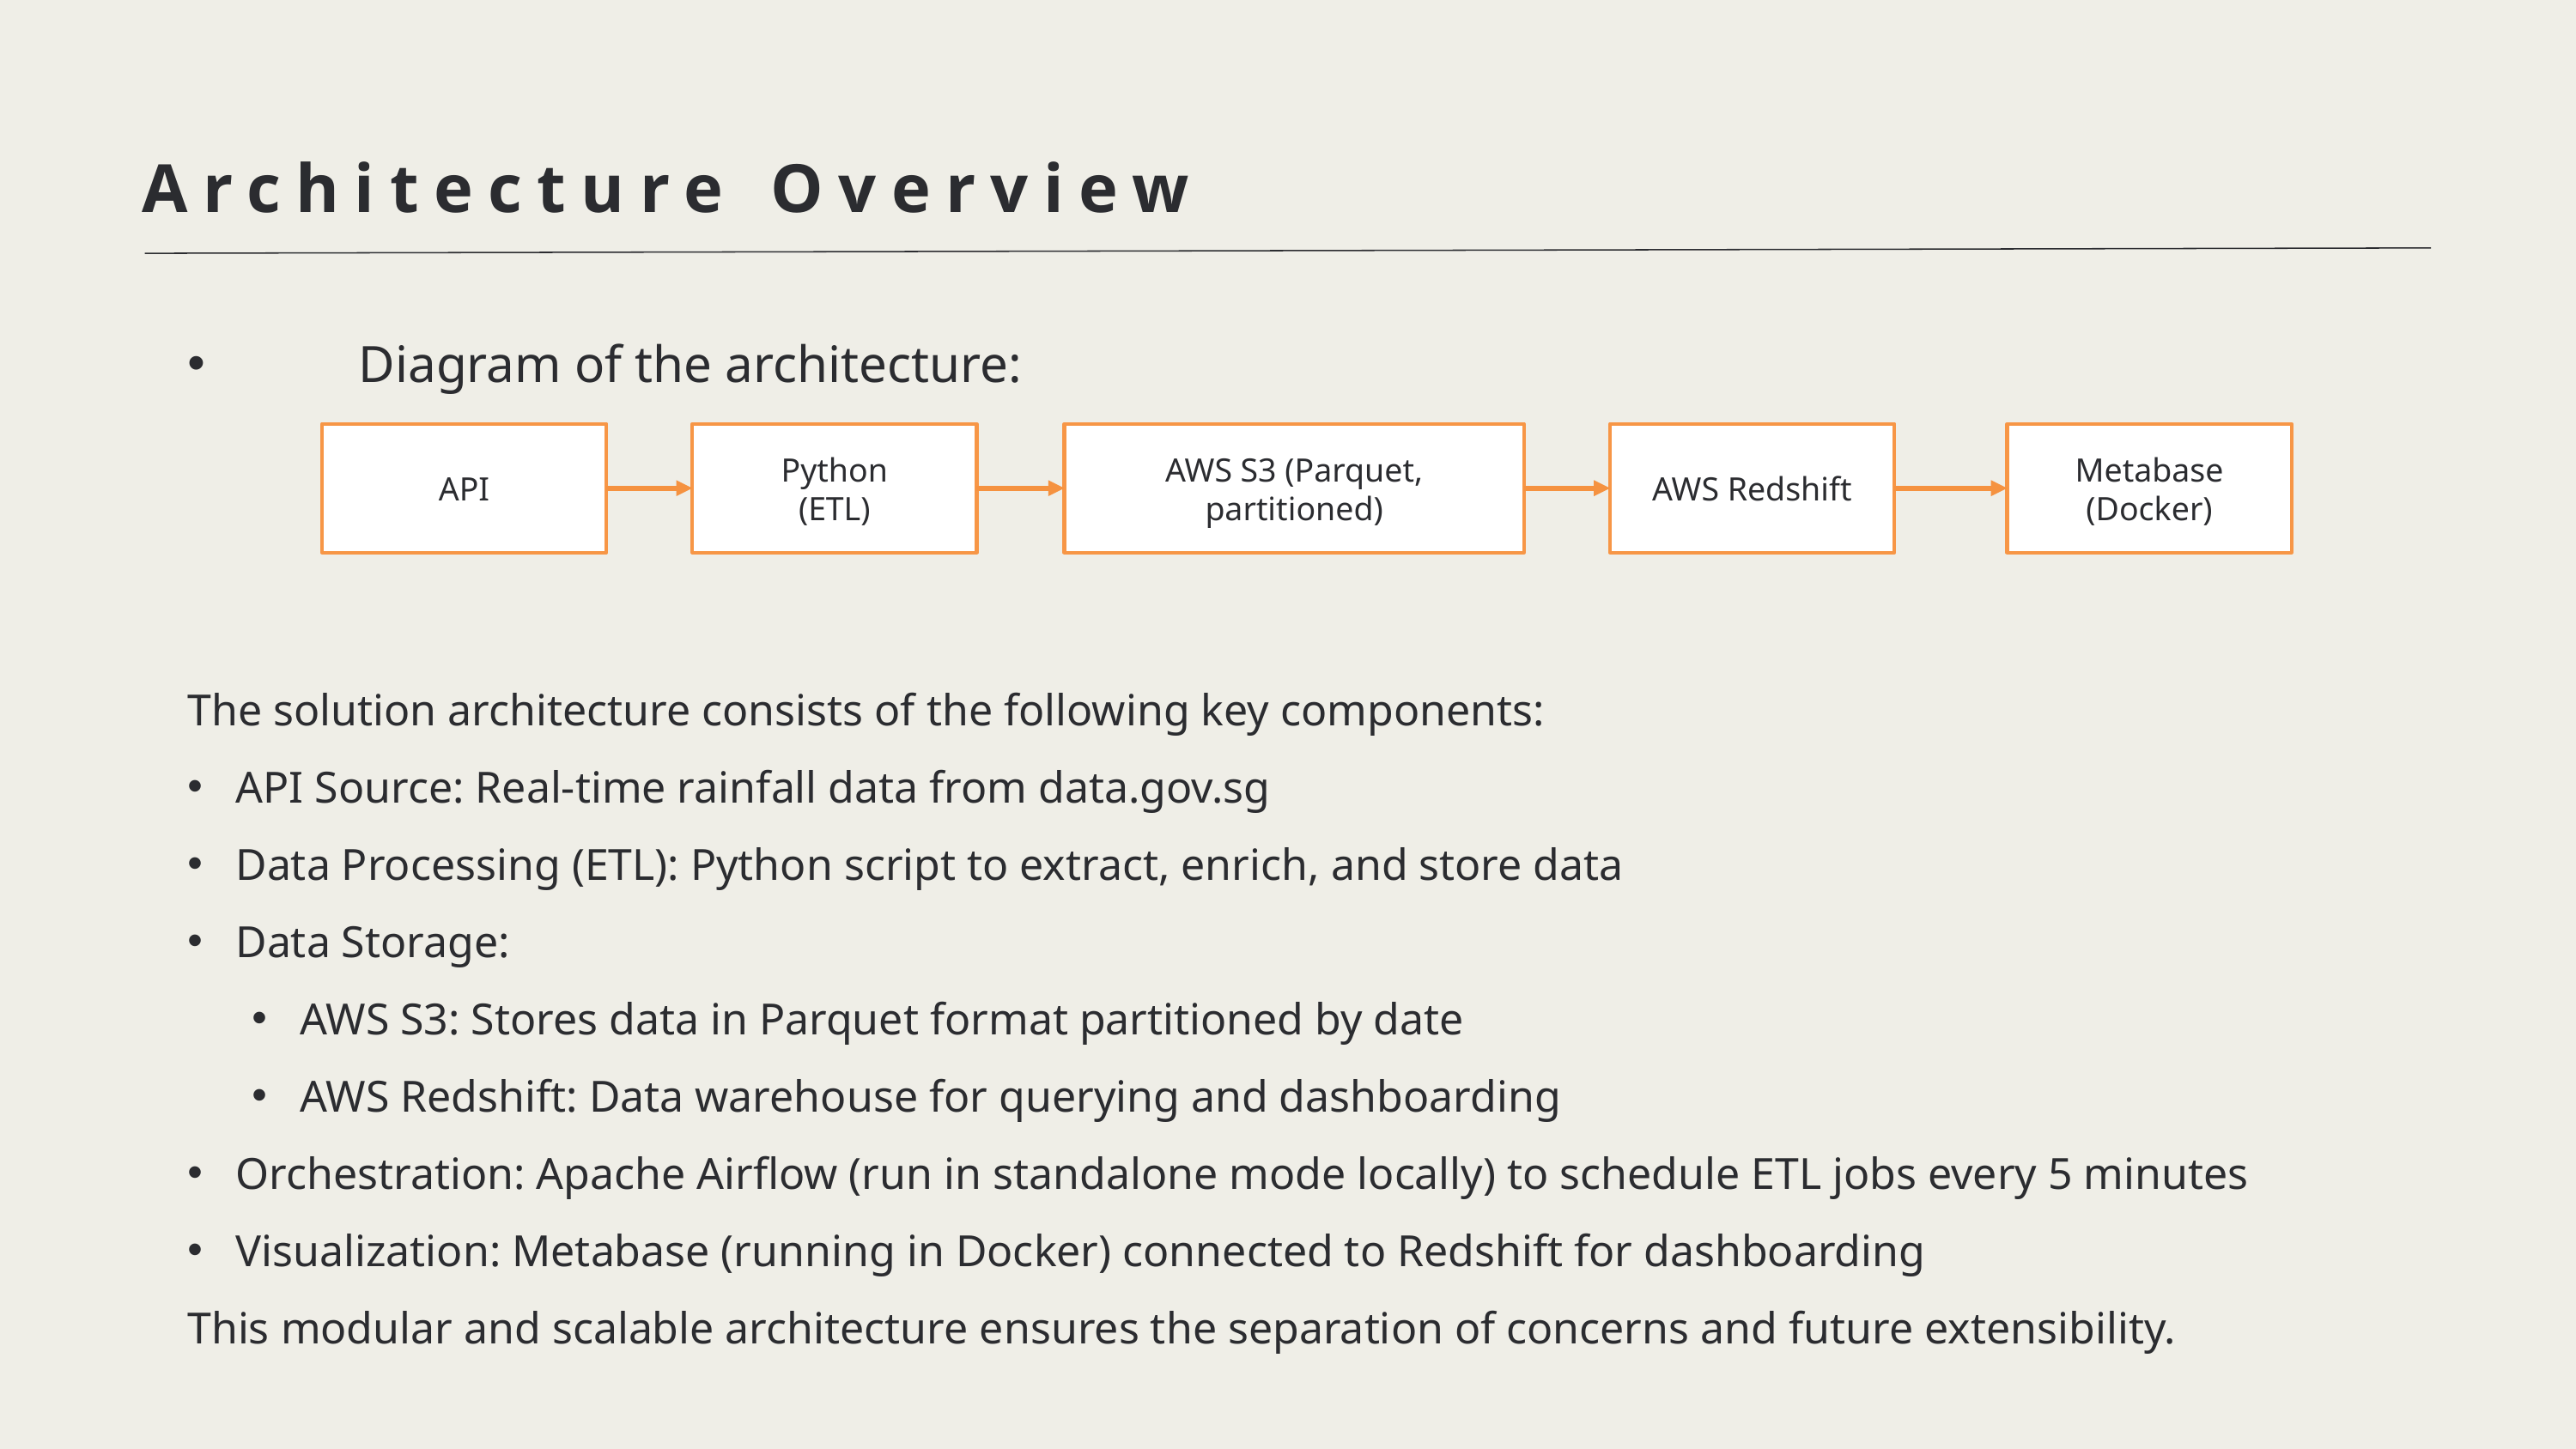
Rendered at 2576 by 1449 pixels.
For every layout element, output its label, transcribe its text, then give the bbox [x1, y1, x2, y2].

text_box Architecture Overview [142, 132, 2428, 226]
text_box Diagram of the architecture: The solution architecture consists of the following key components: API Source: Real-time rainfall data from data.gov.sg Data Processing (ETL): Python script to extract, enrich, and store data Data Storage: AWS S3: Stores data in Parquet format partitioned by date AWS Redshift: Data warehouse for querying and dashboarding Orchestration: Apache Airflow (run in standalone mode locally) to schedule ETL jobs every 5 minutes Visualization: Metabase (running in Docker) connected to Redshift for dashboarding This modular and scalable architecture ensures the separation of concerns and future extensibility. [144, 299, 2490, 1449]
text_box API [320, 422, 608, 555]
text_box AWS Redshift [1608, 422, 1896, 555]
text_box AWS S3 (Parquet, partitioned) [1062, 422, 1526, 555]
text_box Python (ETL) [690, 422, 979, 555]
text_box Metabase (Docker) [2005, 422, 2293, 555]
